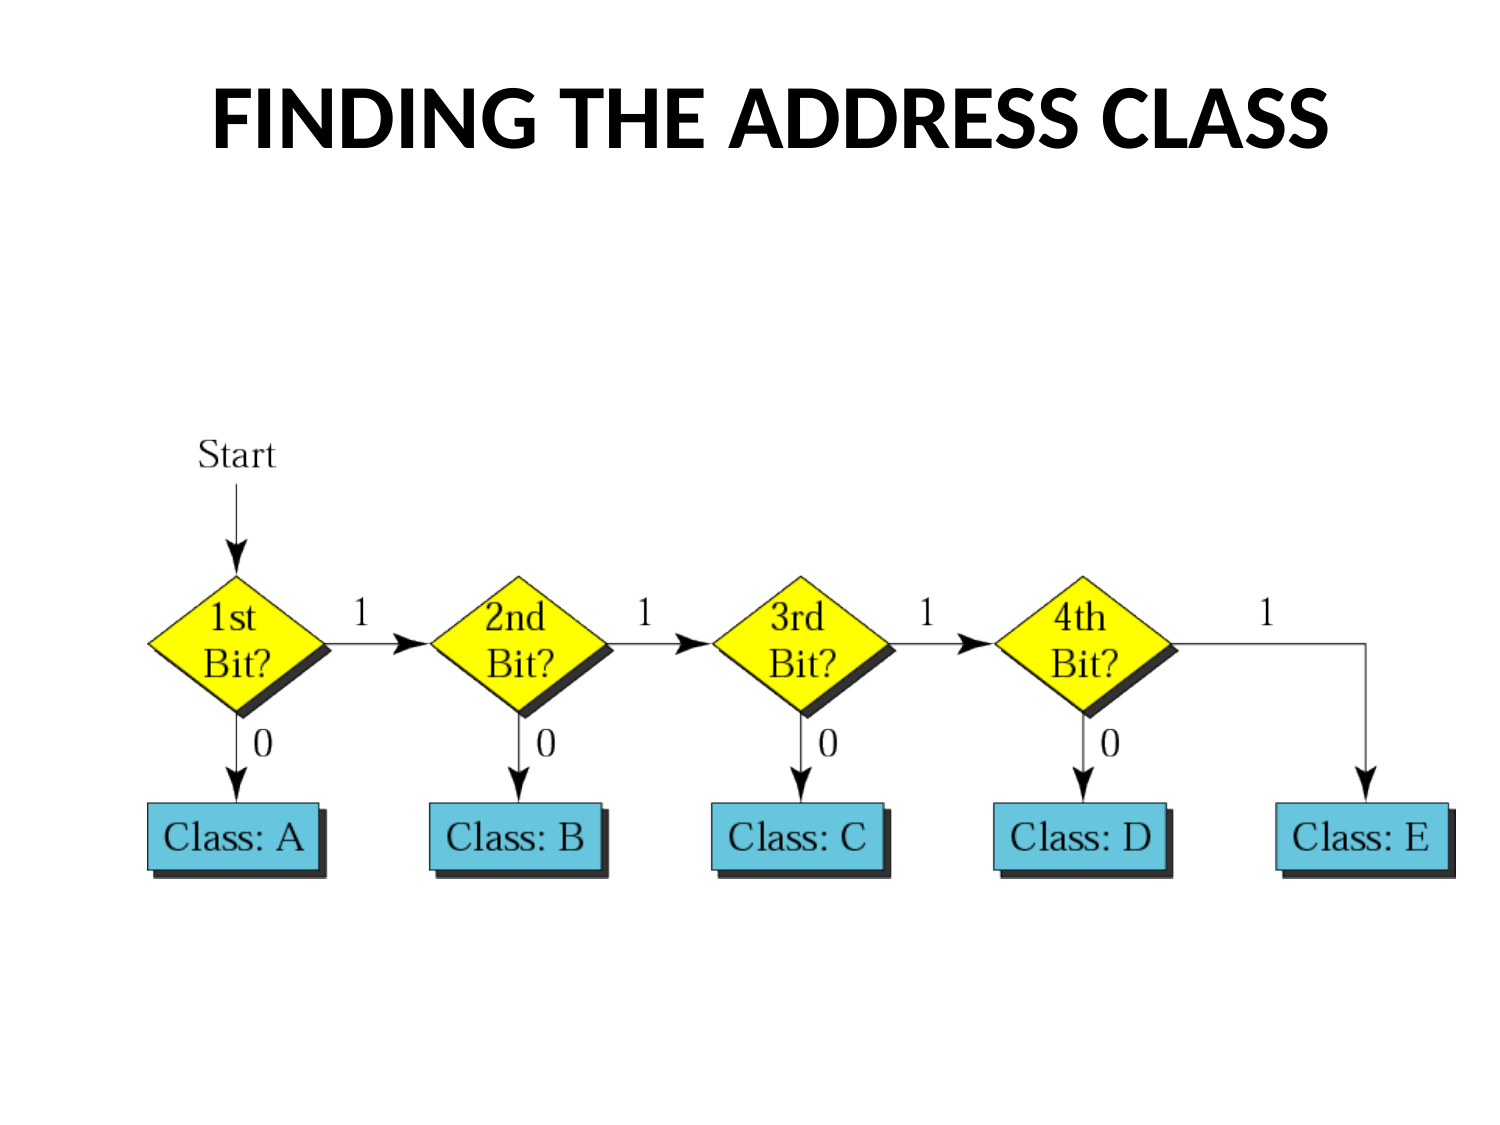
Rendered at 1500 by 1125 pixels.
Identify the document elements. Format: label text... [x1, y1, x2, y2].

text_box Finding the address class [196, 49, 1347, 175]
picture [147, 432, 1456, 880]
